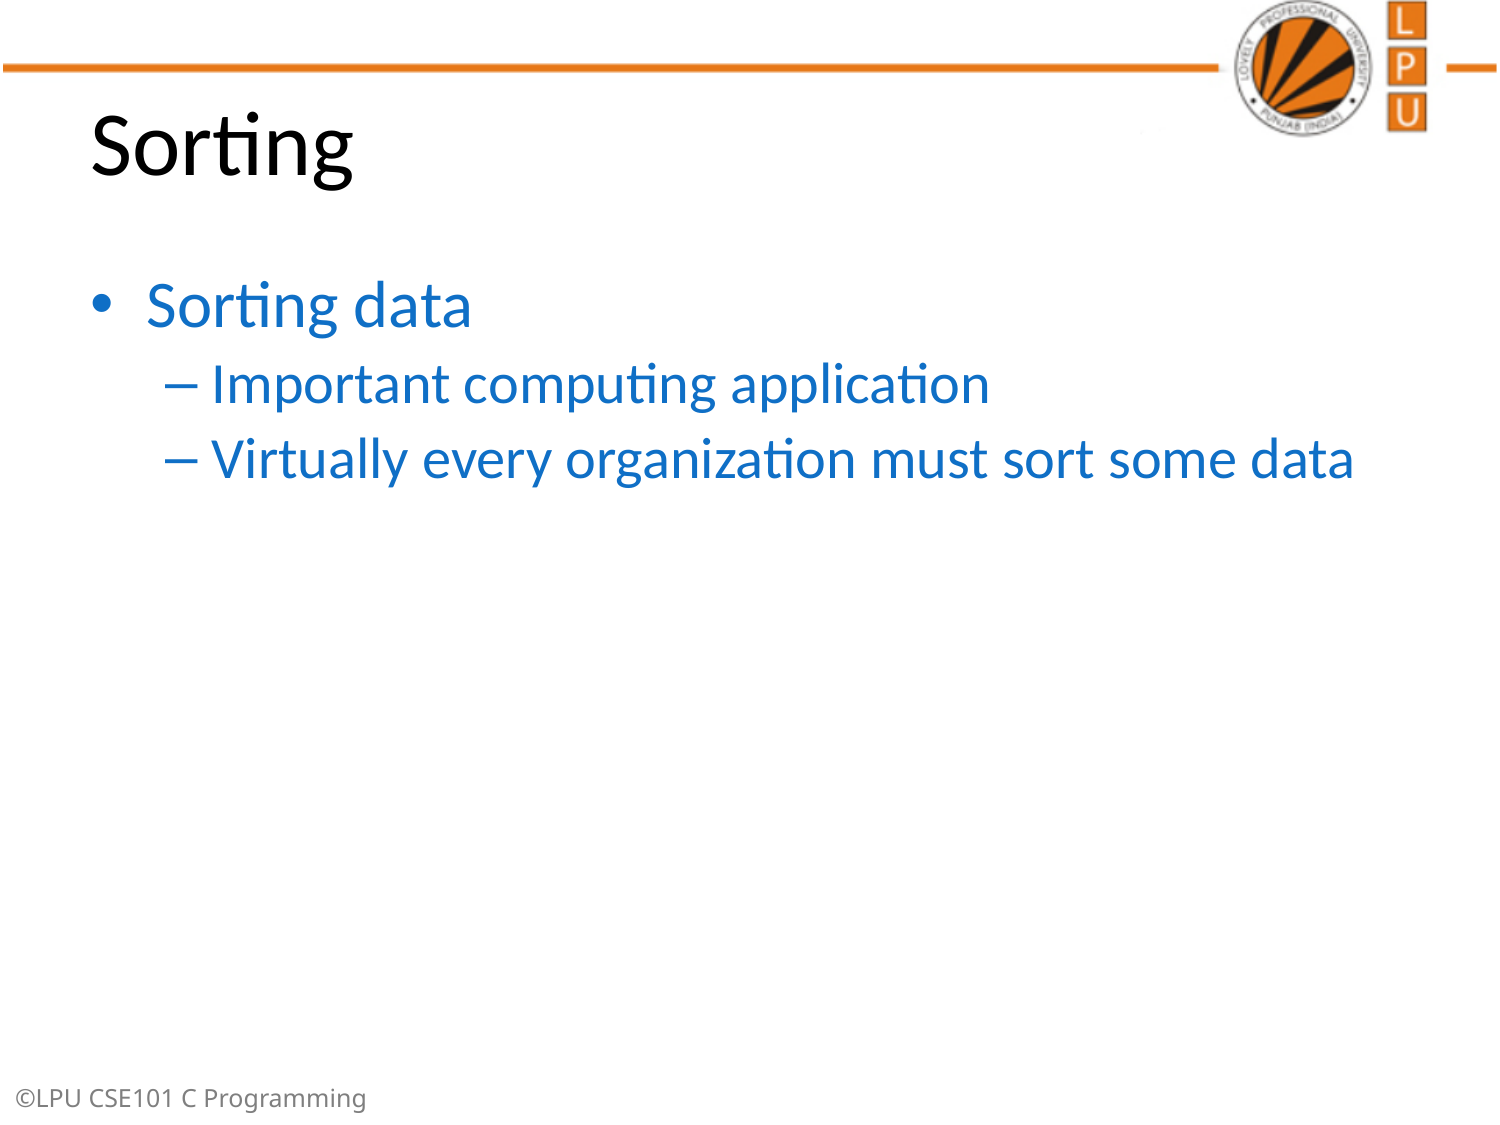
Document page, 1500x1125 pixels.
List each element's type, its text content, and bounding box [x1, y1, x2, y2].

title Sorting [75, 45, 1425, 233]
list Sorting data Important computing application Virtually every organization must sort some data [75, 262, 1425, 1005]
picture [3, 0, 1500, 155]
